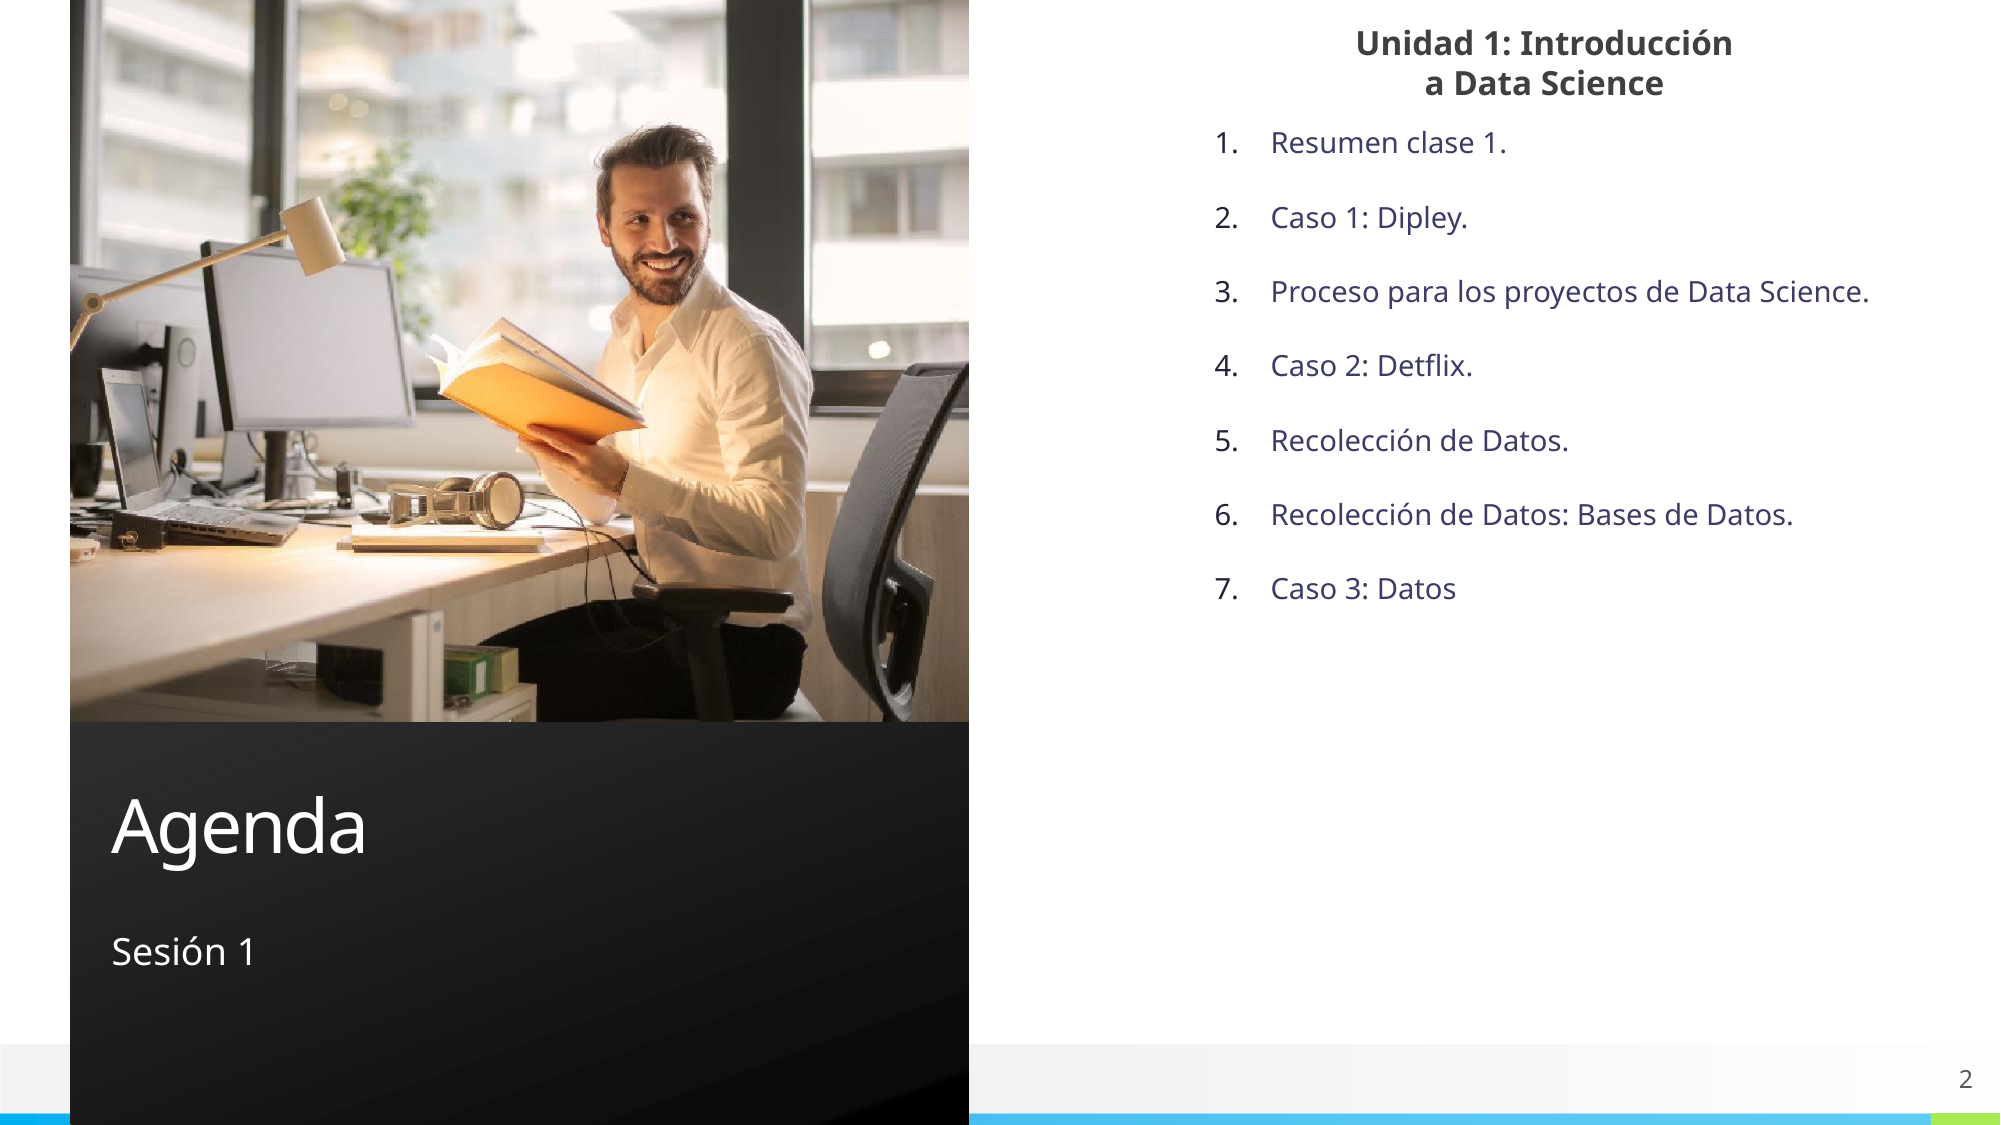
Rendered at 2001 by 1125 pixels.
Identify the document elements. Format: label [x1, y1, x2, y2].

text_box [0, 0, 2000, 1125]
